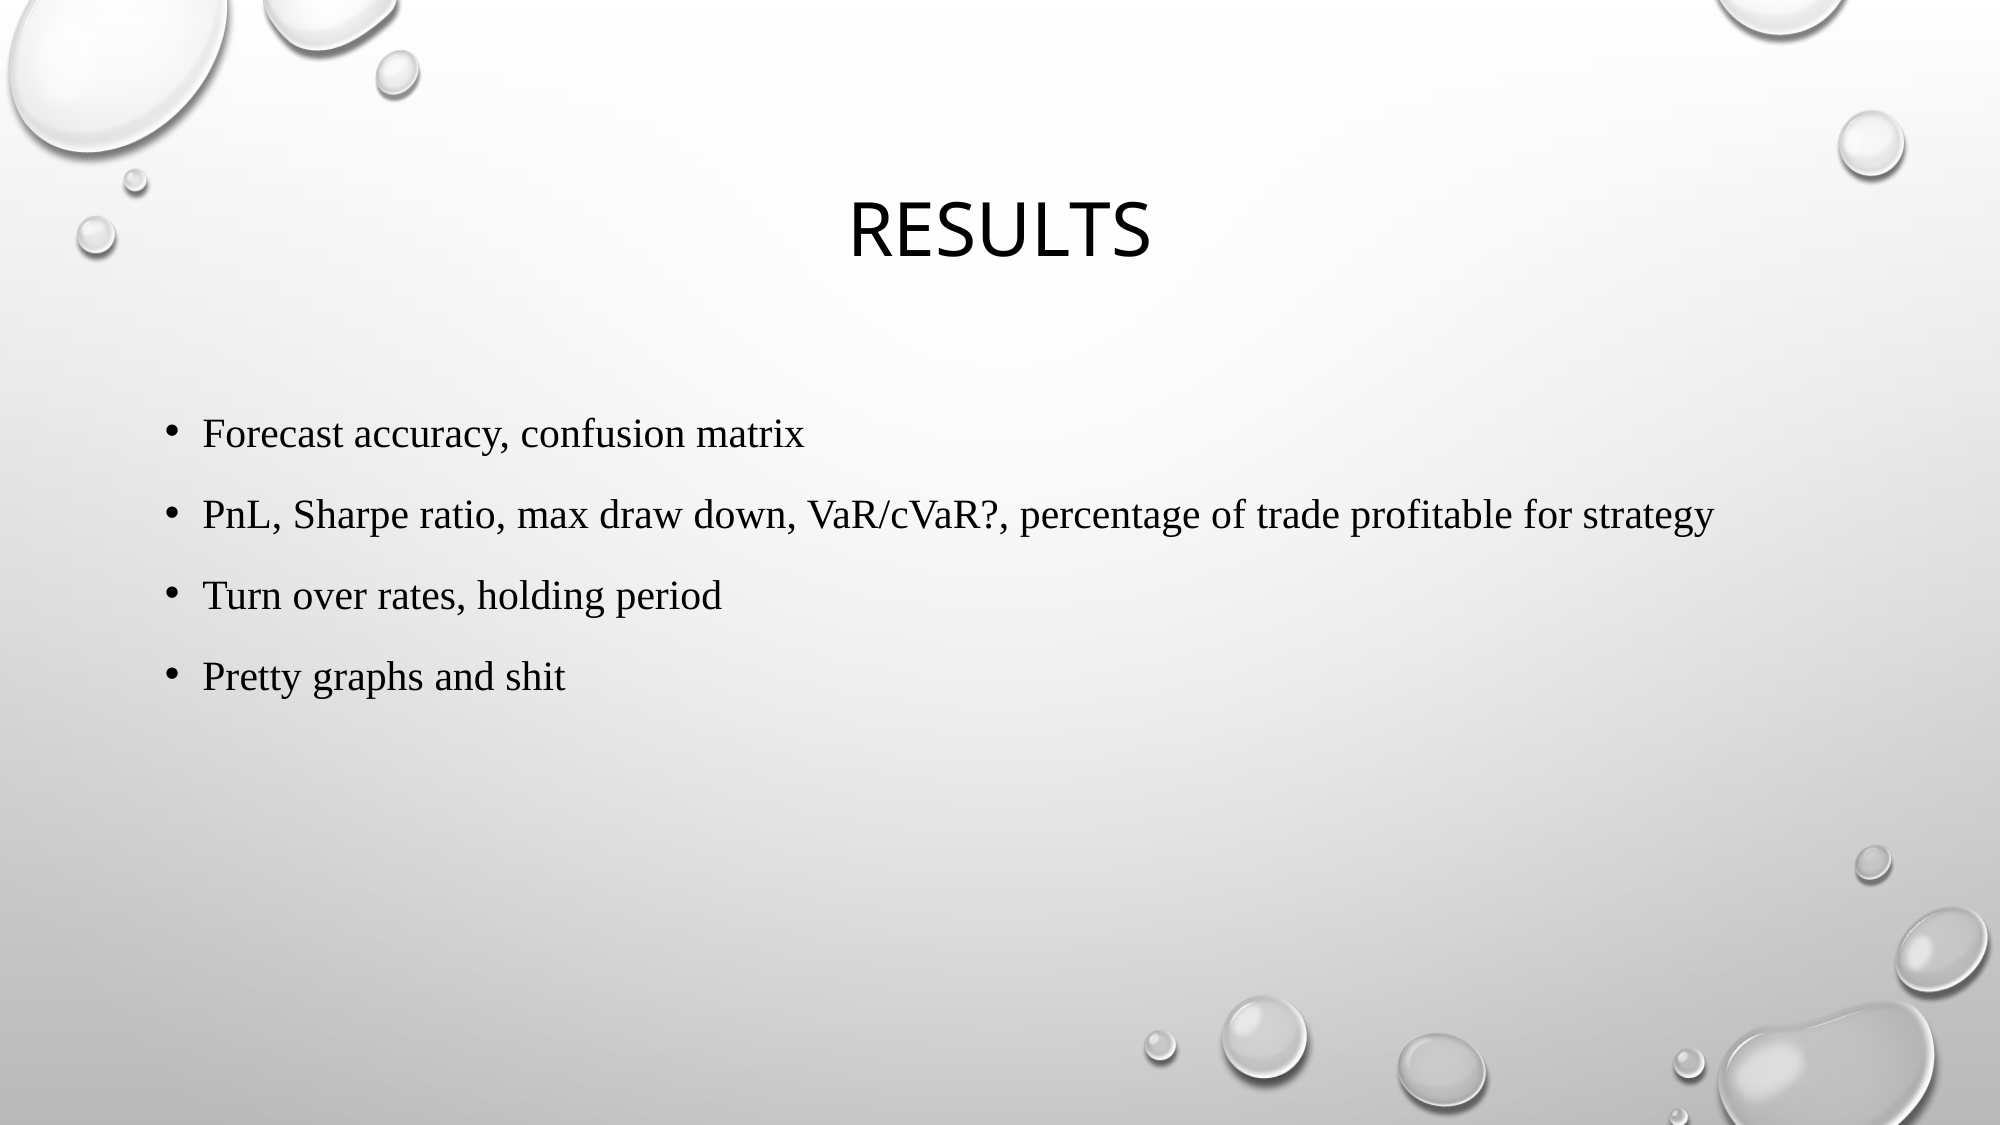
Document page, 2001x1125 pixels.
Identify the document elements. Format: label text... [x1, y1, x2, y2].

picture [0, 0, 2000, 1125]
title results [149, 101, 1851, 364]
list Forecast accuracy, confusion matrix PnL, Sharpe ratio, max draw down, VaR/cVaR?, percentage of trade profitable for strategy Turn over rates, holding period Pretty graphs and shit [149, 388, 1850, 950]
